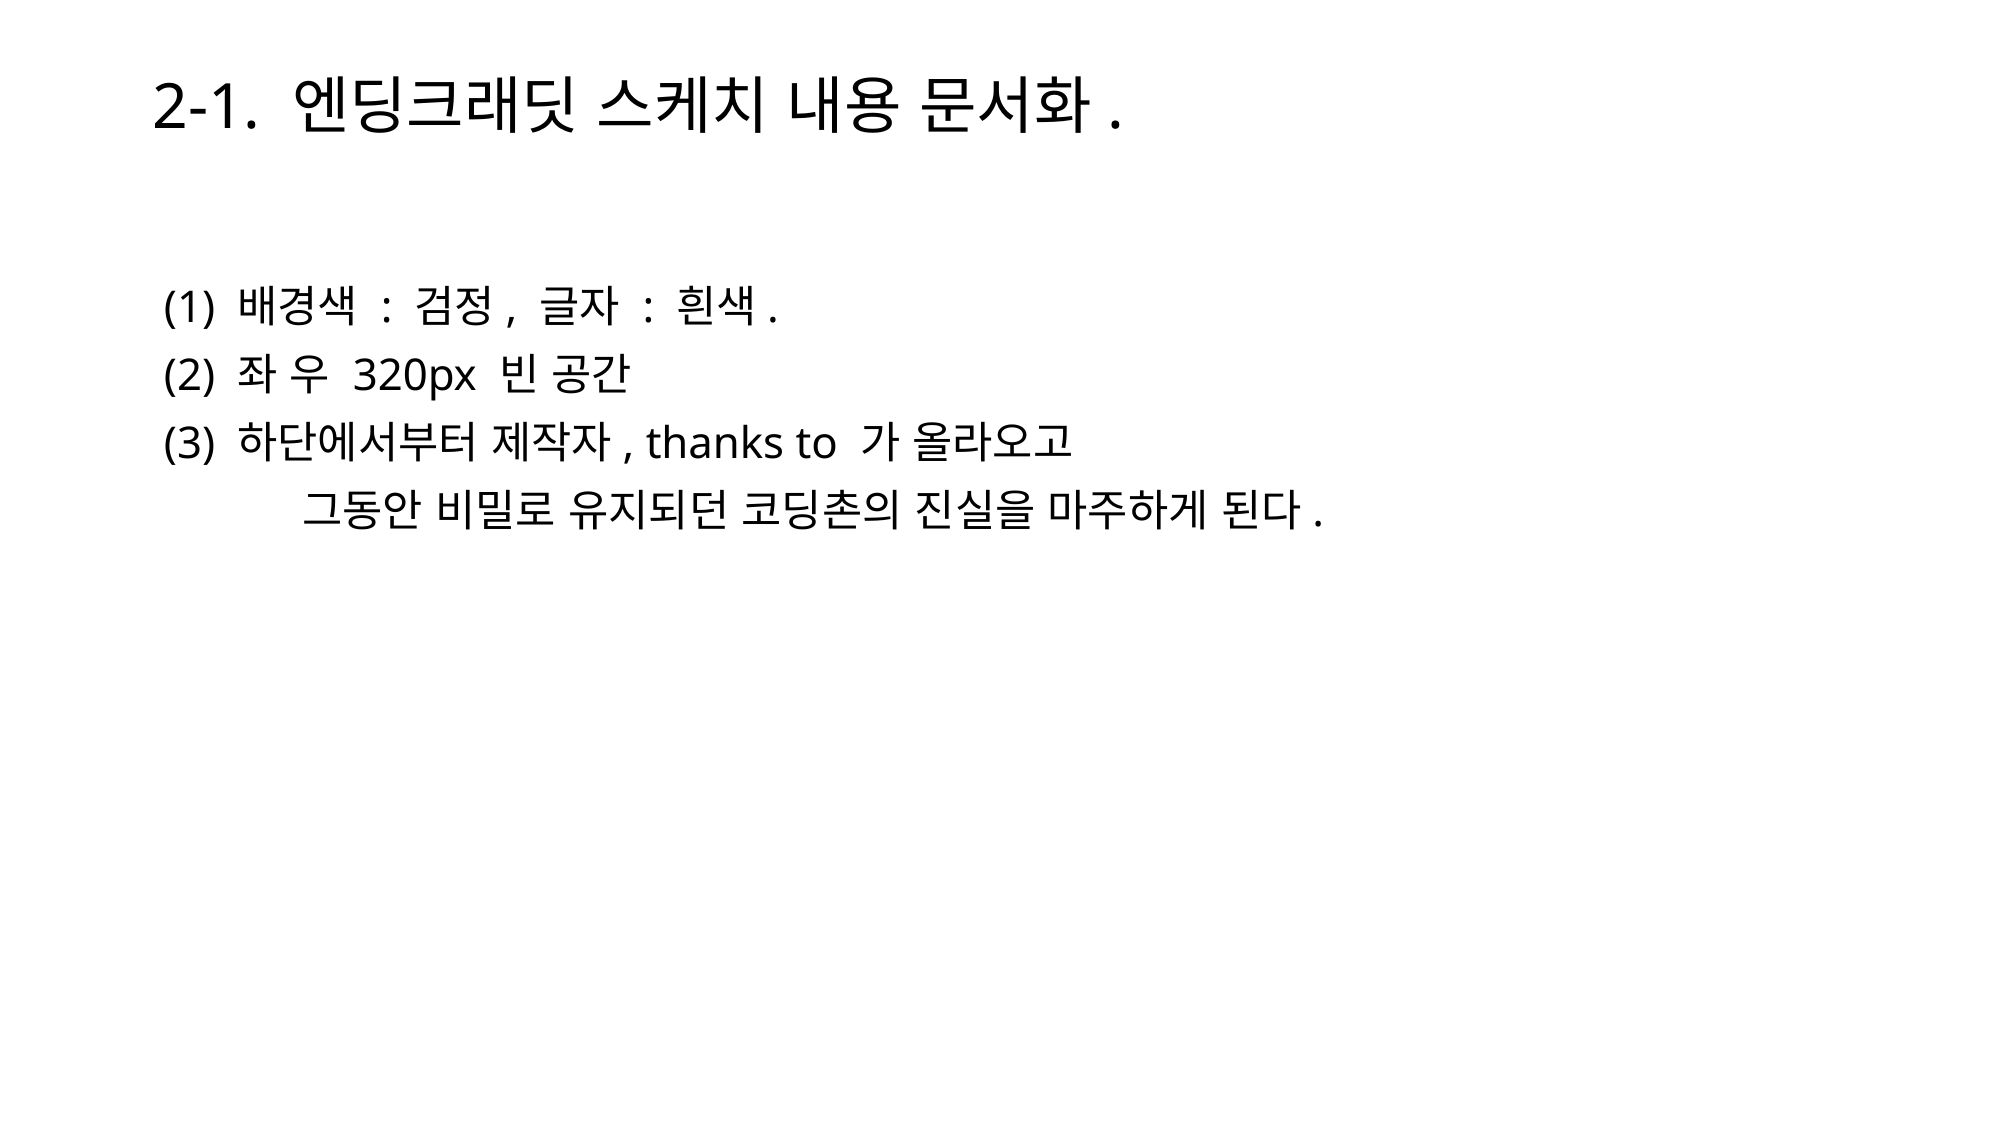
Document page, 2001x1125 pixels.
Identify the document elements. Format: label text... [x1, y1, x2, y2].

title 2-1. 엔딩크래딧 스케치 내용 문서화. [137, 0, 1863, 218]
list (1) 배경색 : 검정, 글자 : 흰색. (2) 좌 우 320px 빈 공간 (3) 하단에서부터 제작자, thanks to 가 올라오고 그동안 비밀로 유지되던 코딩촌의 진실을 마주하게 된다. [137, 277, 1863, 1125]
